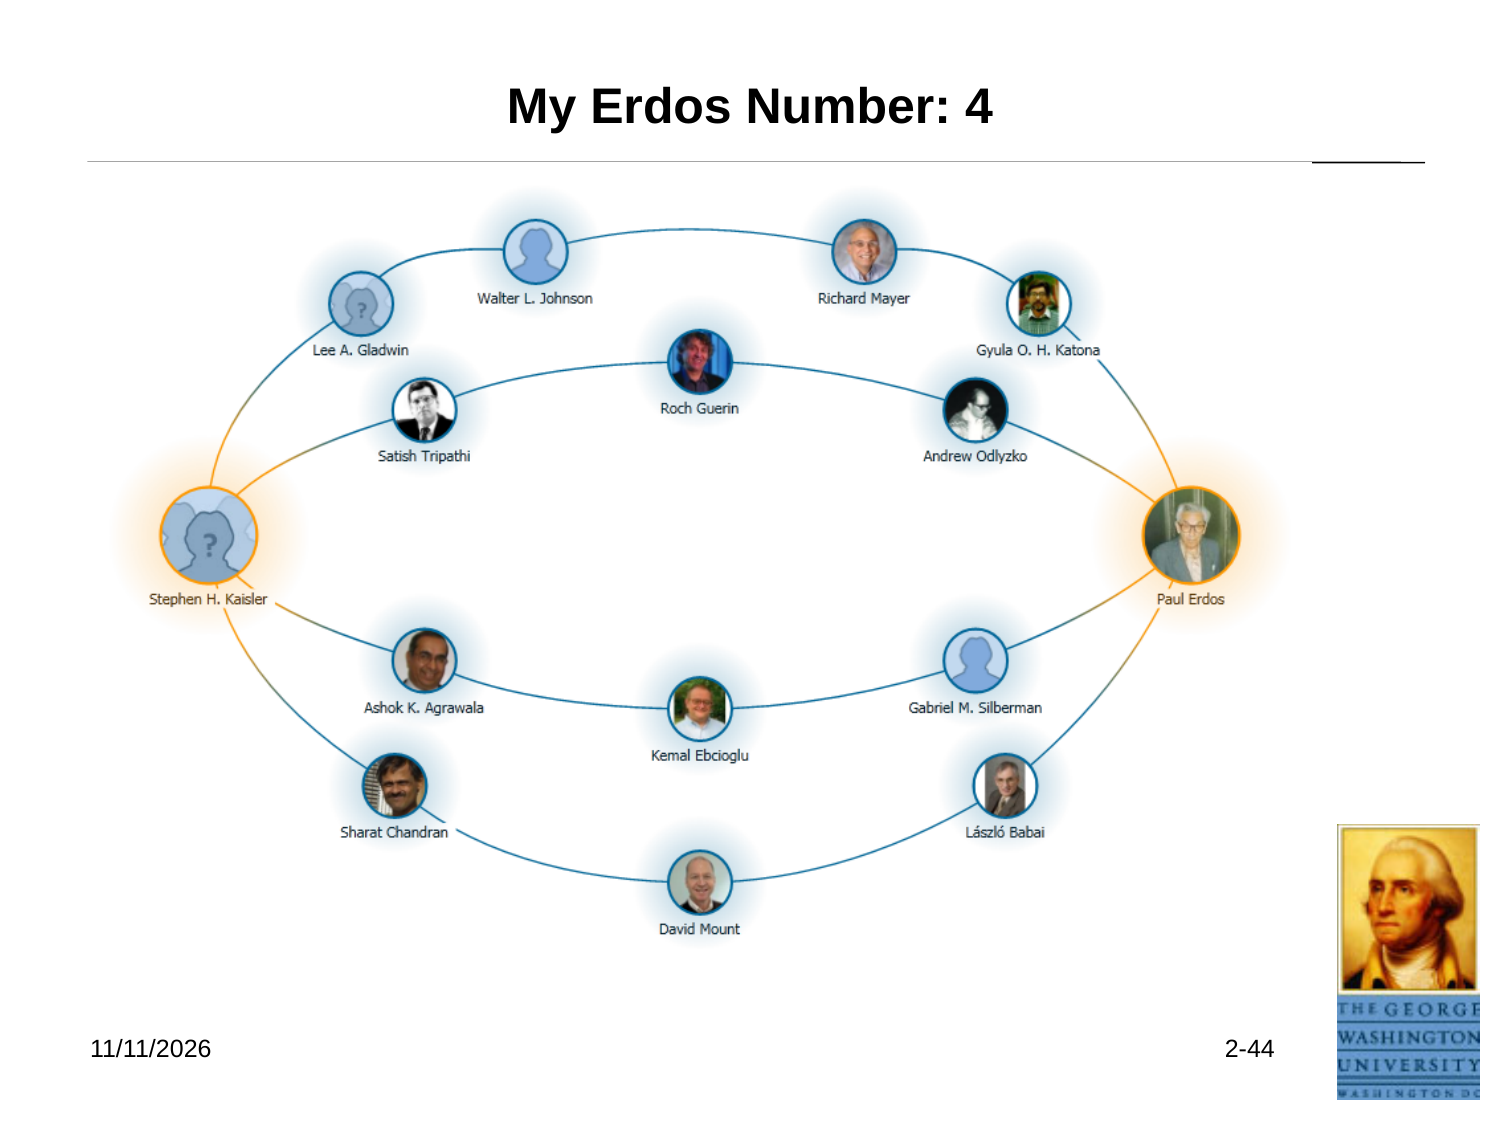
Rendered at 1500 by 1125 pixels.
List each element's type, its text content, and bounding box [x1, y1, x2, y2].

picture [70, 162, 1312, 949]
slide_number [75, 1025, 300, 1104]
picture [1337, 824, 1480, 1100]
slide_number 2-44 [1187, 1025, 1313, 1104]
title My Erdos Number: 4 [75, 45, 1425, 163]
